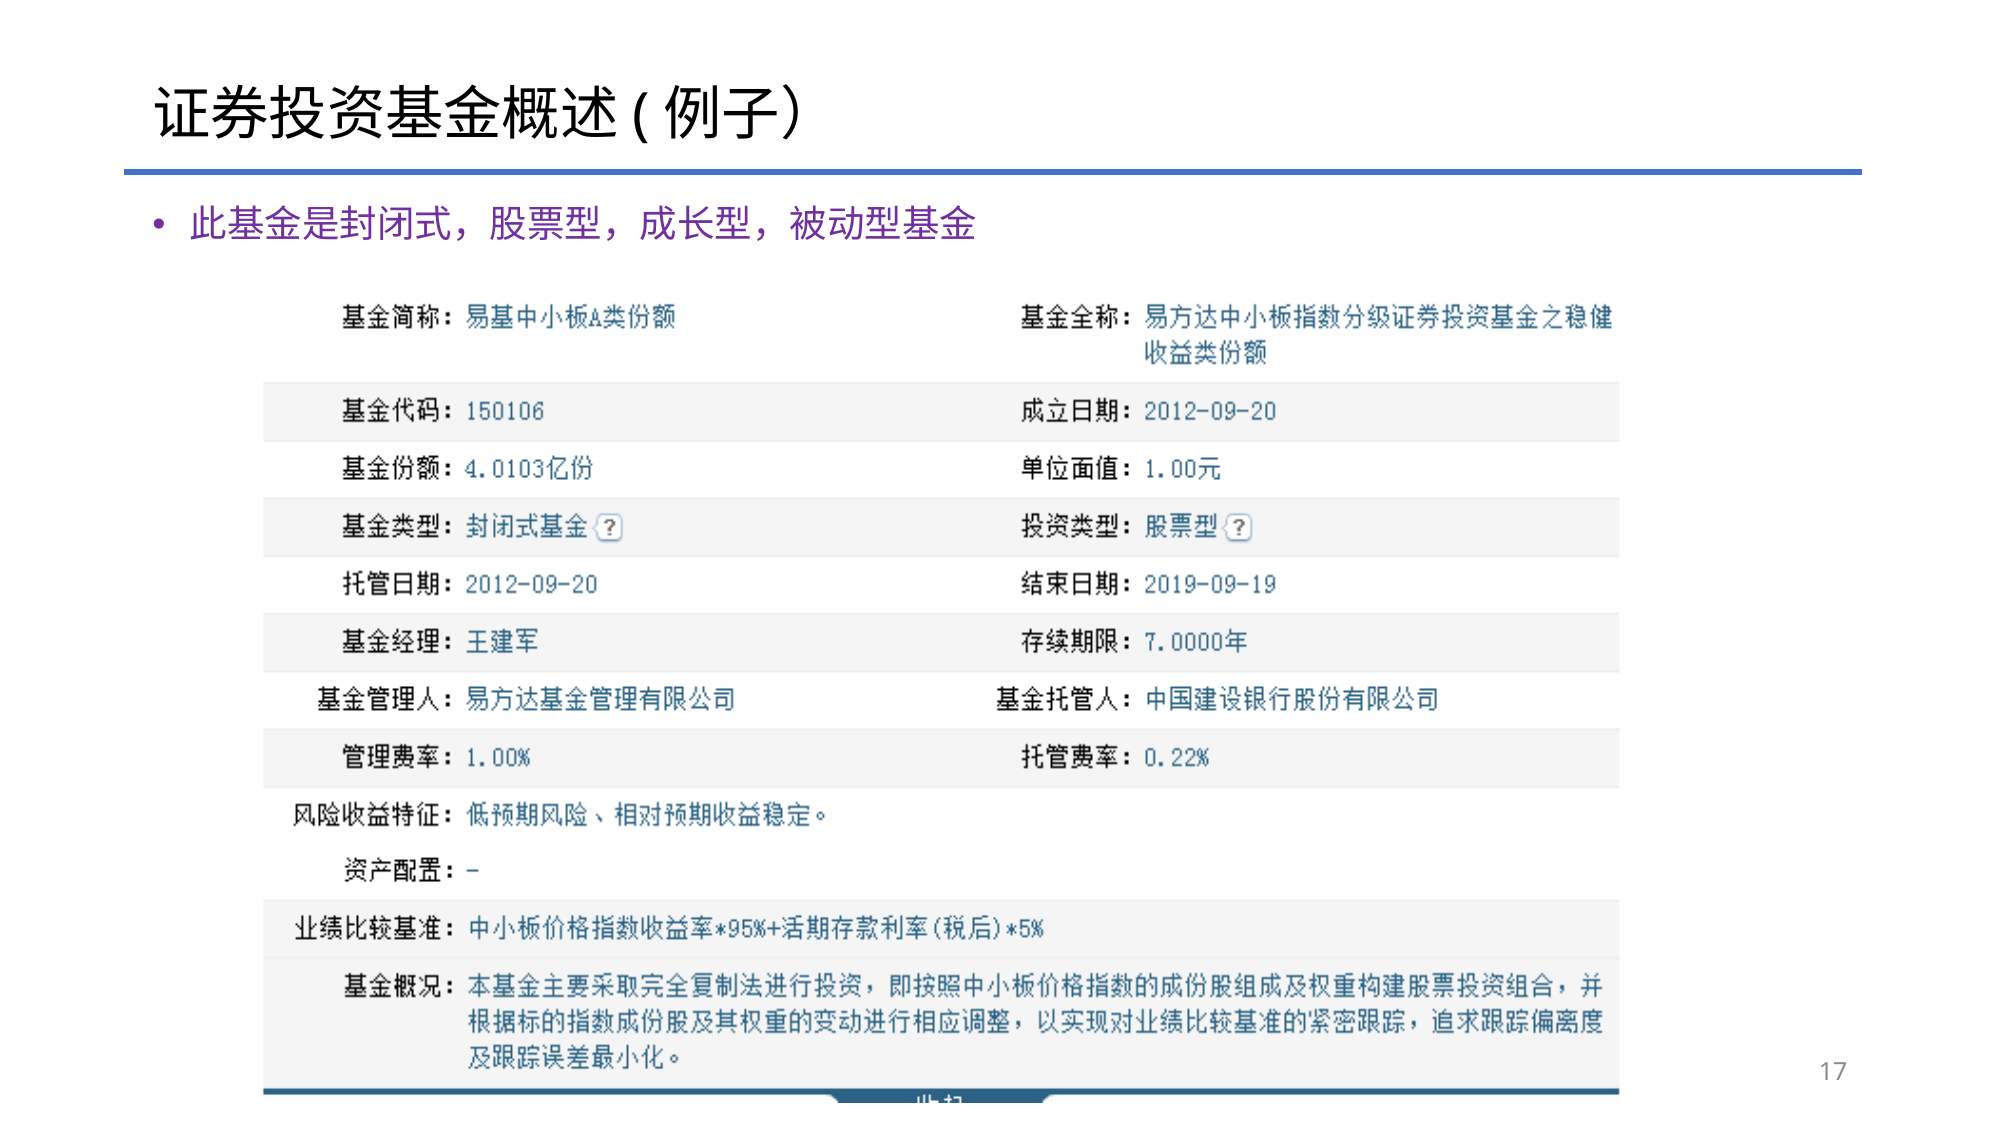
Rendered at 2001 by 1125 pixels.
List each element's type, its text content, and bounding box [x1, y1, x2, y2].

list 此基金是封闭式，股票型，成长型，被动型基金 [137, 197, 1863, 1014]
slide_number 17 [1650, 1042, 1863, 1103]
title 证券投资基金概述(例子） [137, 59, 1863, 172]
picture [260, 265, 1650, 1103]
